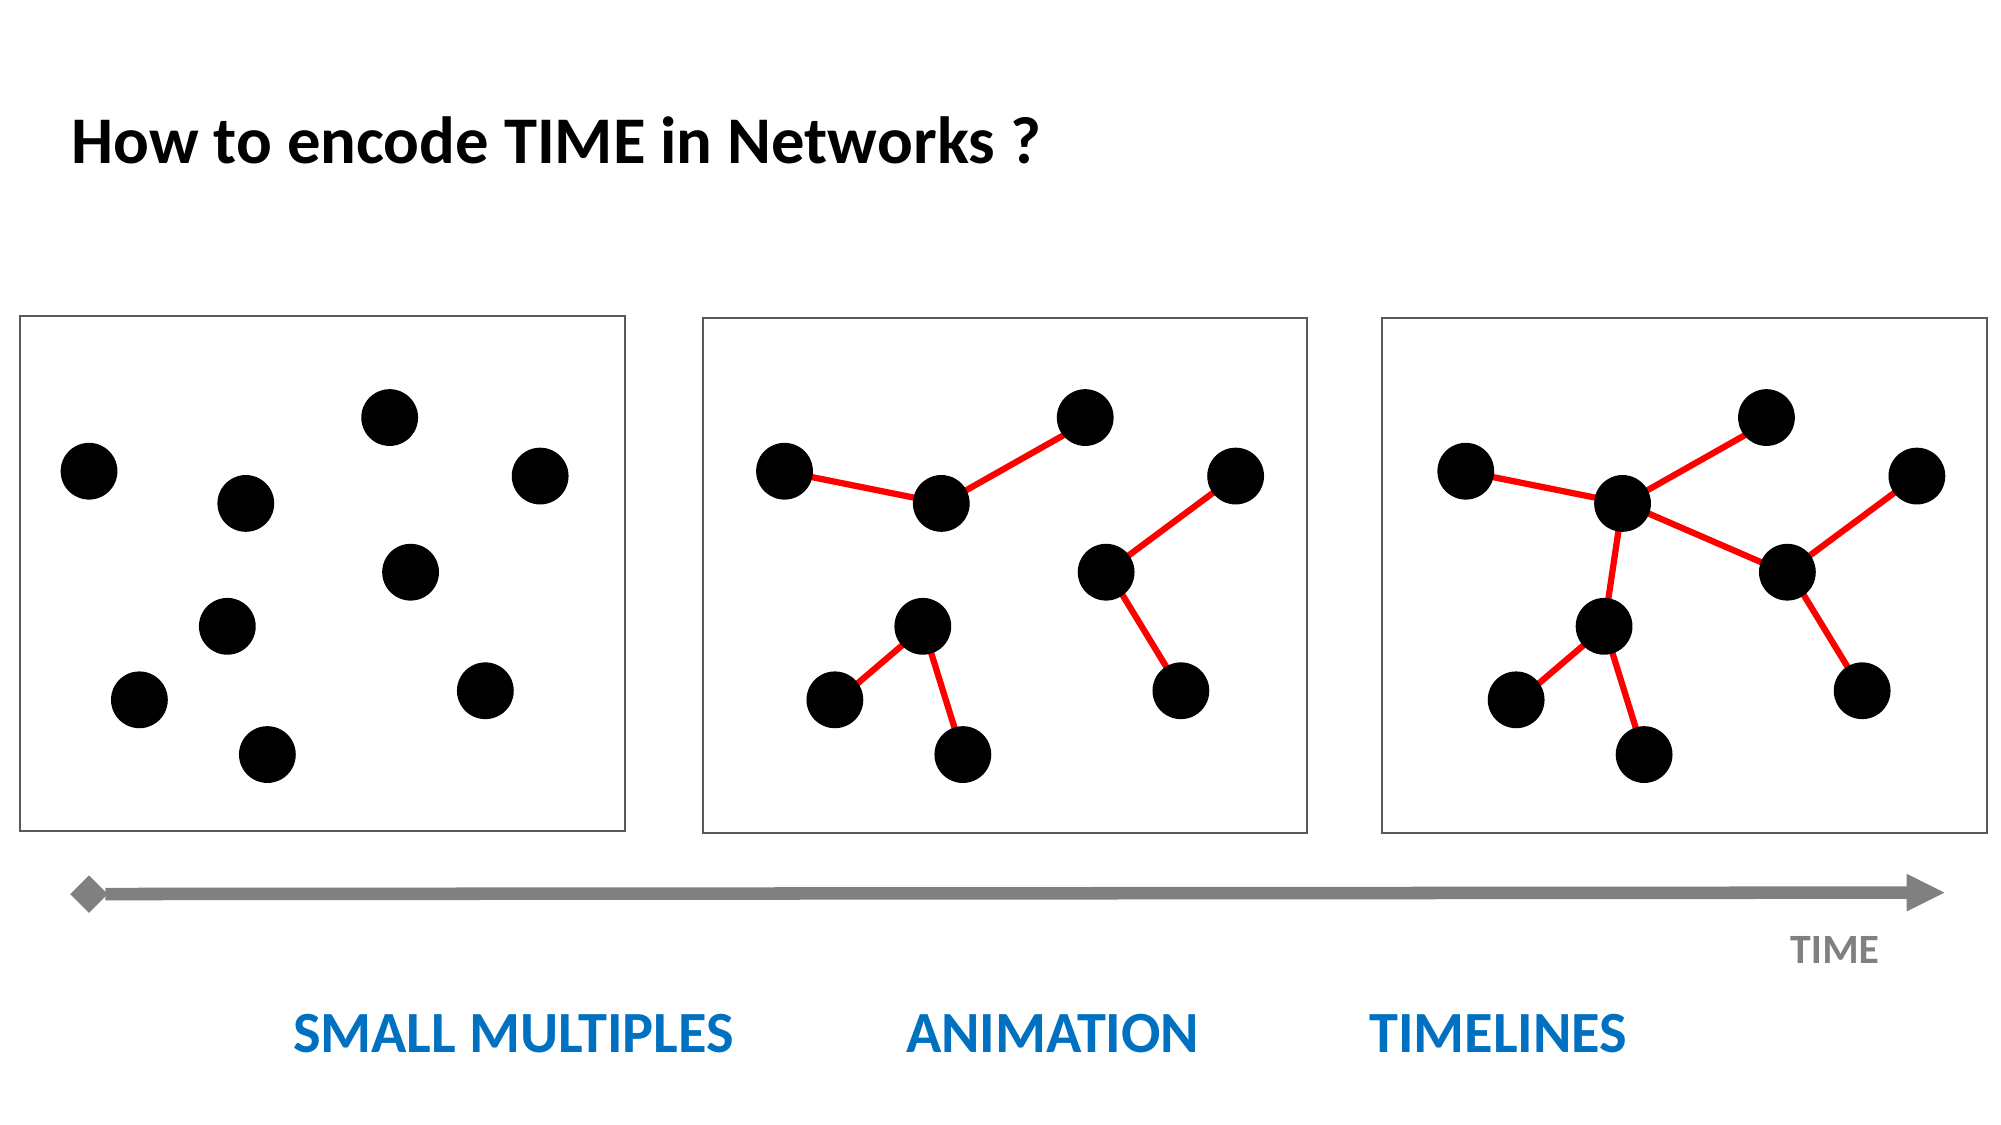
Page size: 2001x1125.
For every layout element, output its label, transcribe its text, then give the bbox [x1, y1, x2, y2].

text_box [702, 317, 1308, 834]
text_box TIME [1775, 914, 1894, 980]
text_box SMALL MULTIPLES ANIMATION TIMELINES [278, 987, 1643, 1072]
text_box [61, 390, 568, 782]
text_box [19, 315, 626, 832]
text_box How to encode TIME in Networks ? [56, 9, 1215, 344]
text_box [1438, 390, 1945, 782]
text_box [1381, 317, 1988, 834]
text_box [757, 390, 1263, 782]
